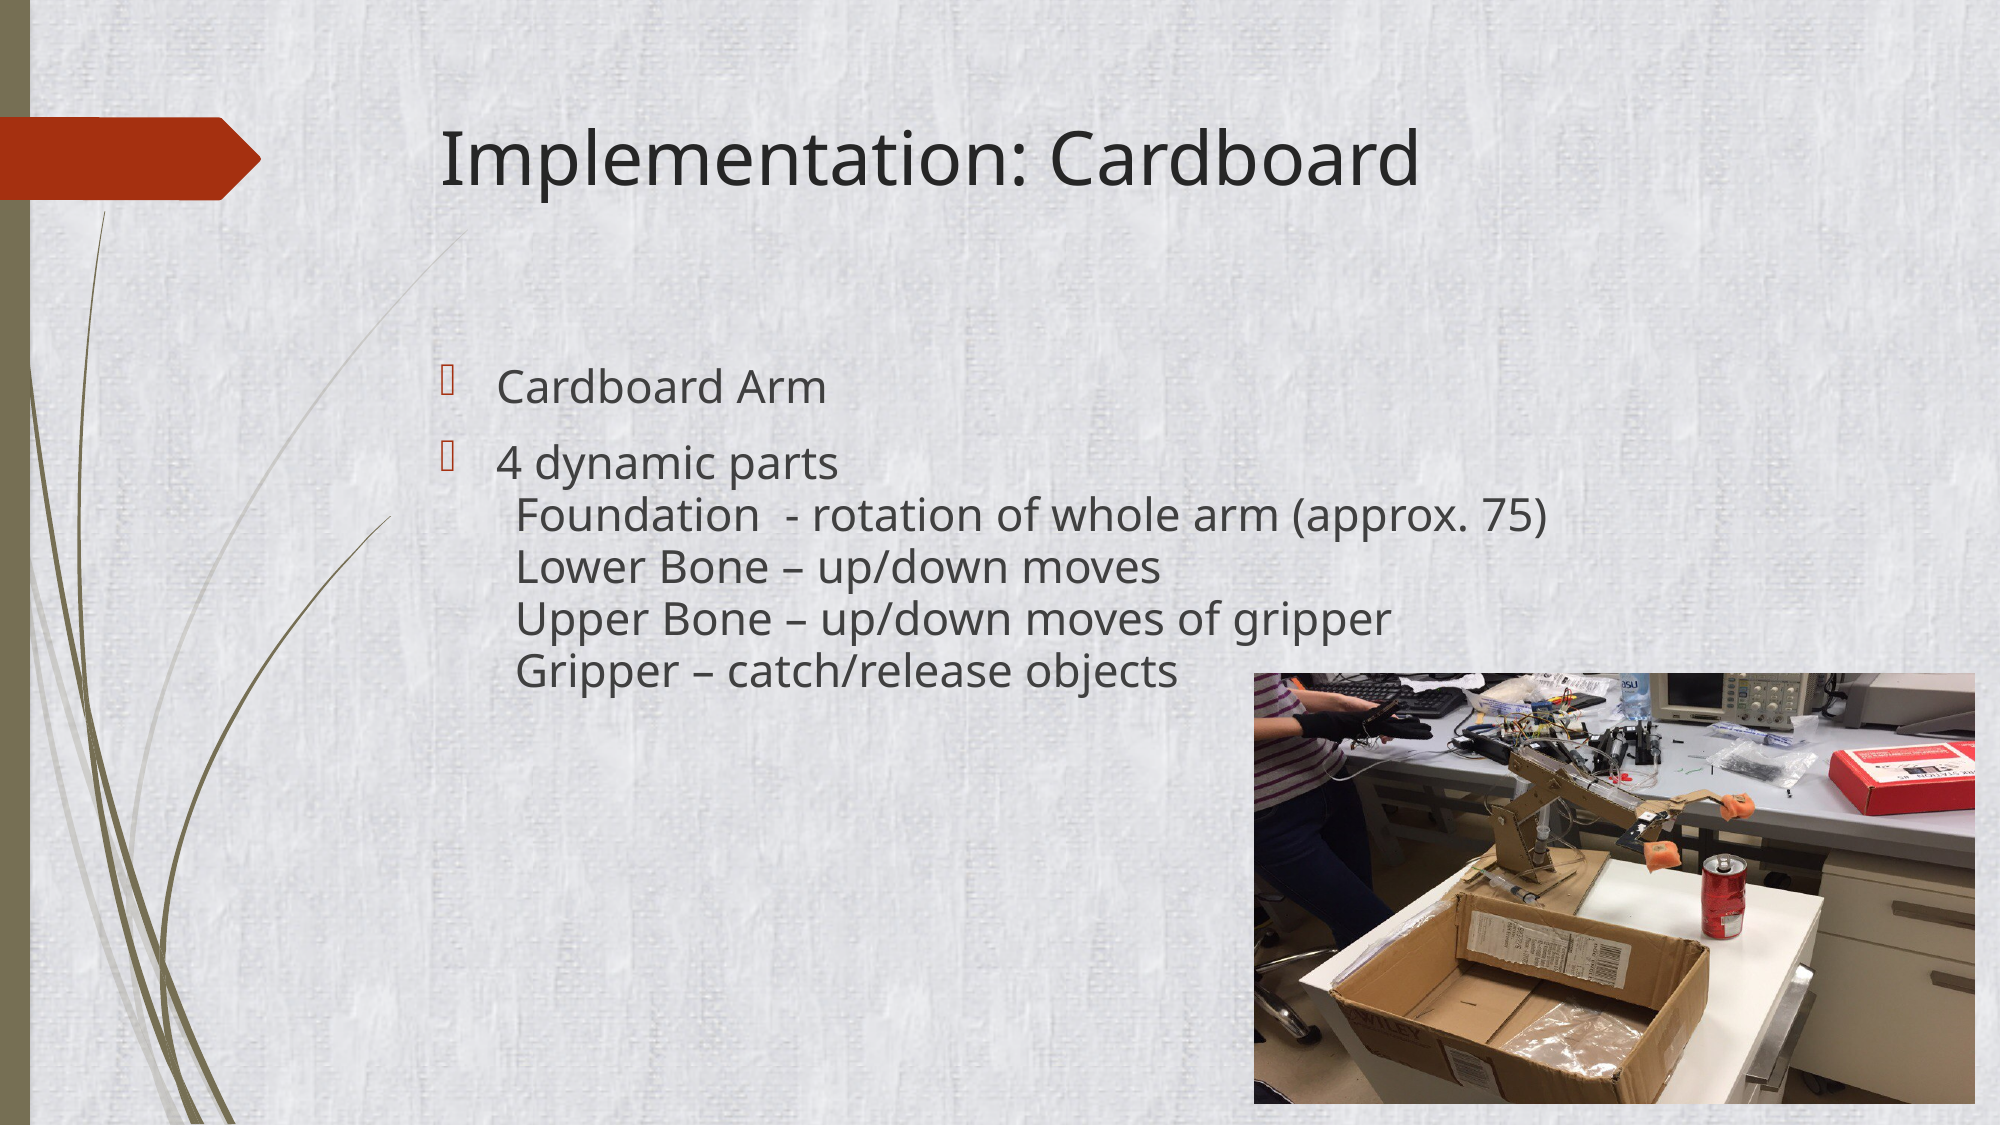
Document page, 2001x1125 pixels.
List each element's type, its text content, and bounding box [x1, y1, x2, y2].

picture [1254, 673, 1975, 1104]
list Cardboard Arm 4 dynamic parts Foundation - rotation of whole arm (approx. 75) Lower Bone – up/down moves Upper Bone – up/down moves of gripper Gripper – catch/release objects [424, 350, 1888, 970]
title Implementation: Cardboard [425, 102, 1888, 313]
